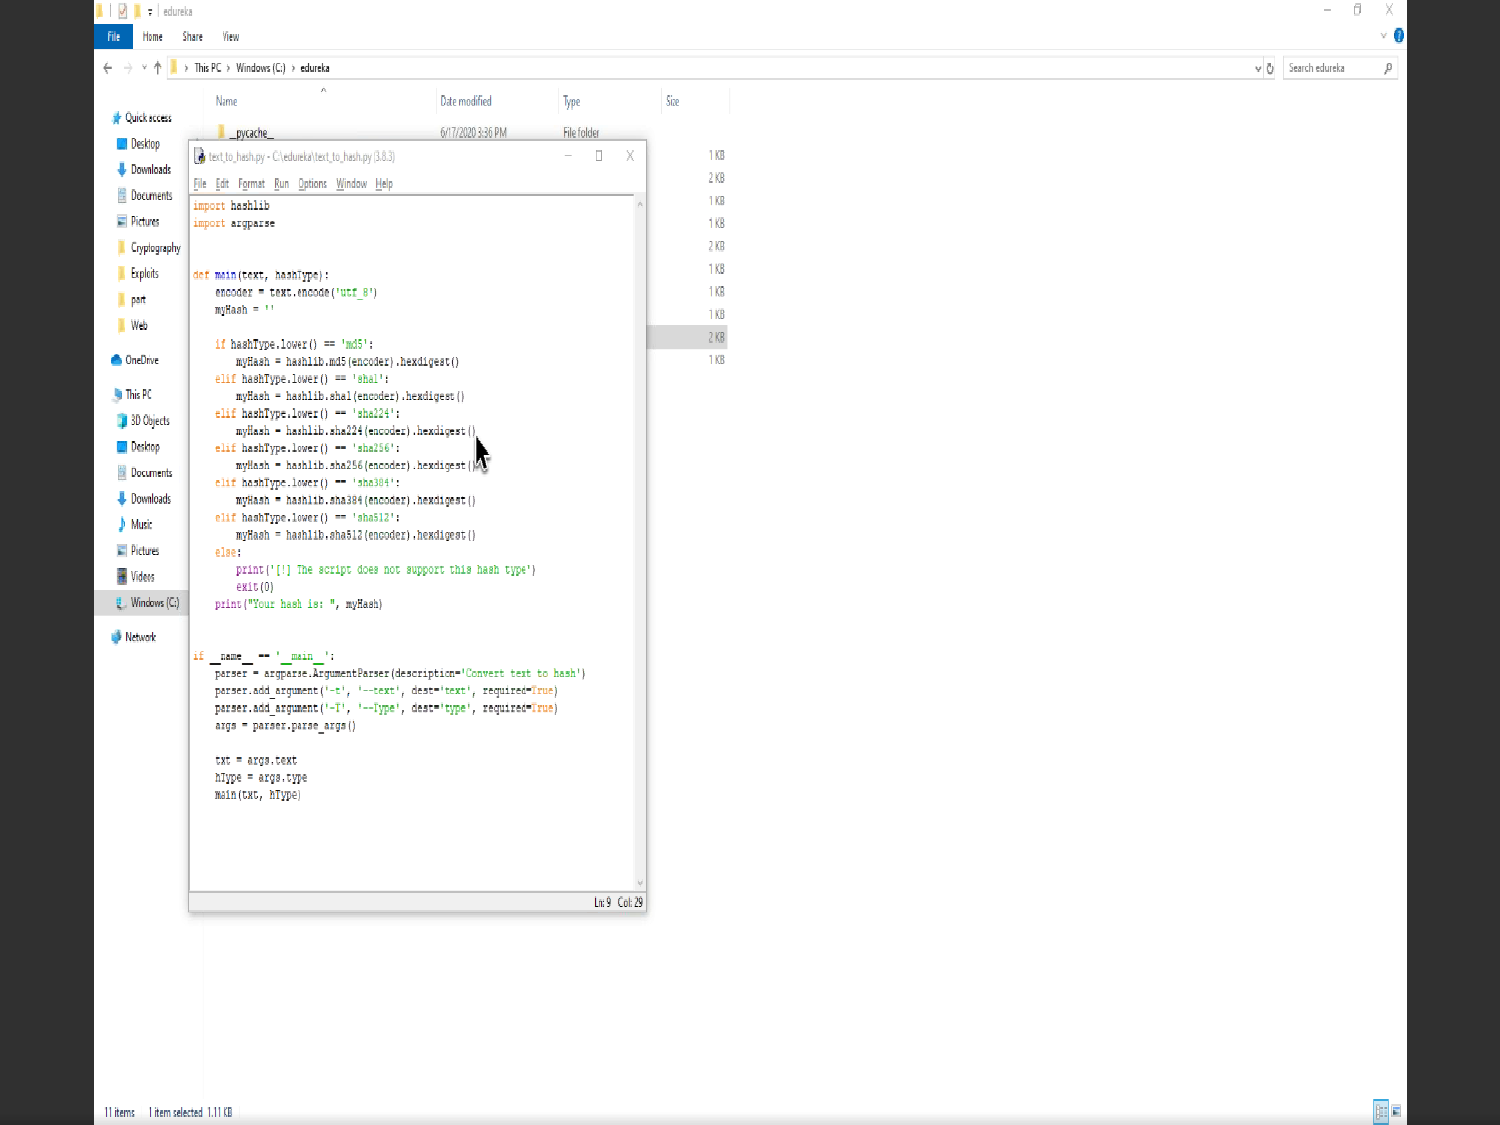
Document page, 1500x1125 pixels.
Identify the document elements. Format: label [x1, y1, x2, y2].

list [0, 0, 1500, 1125]
